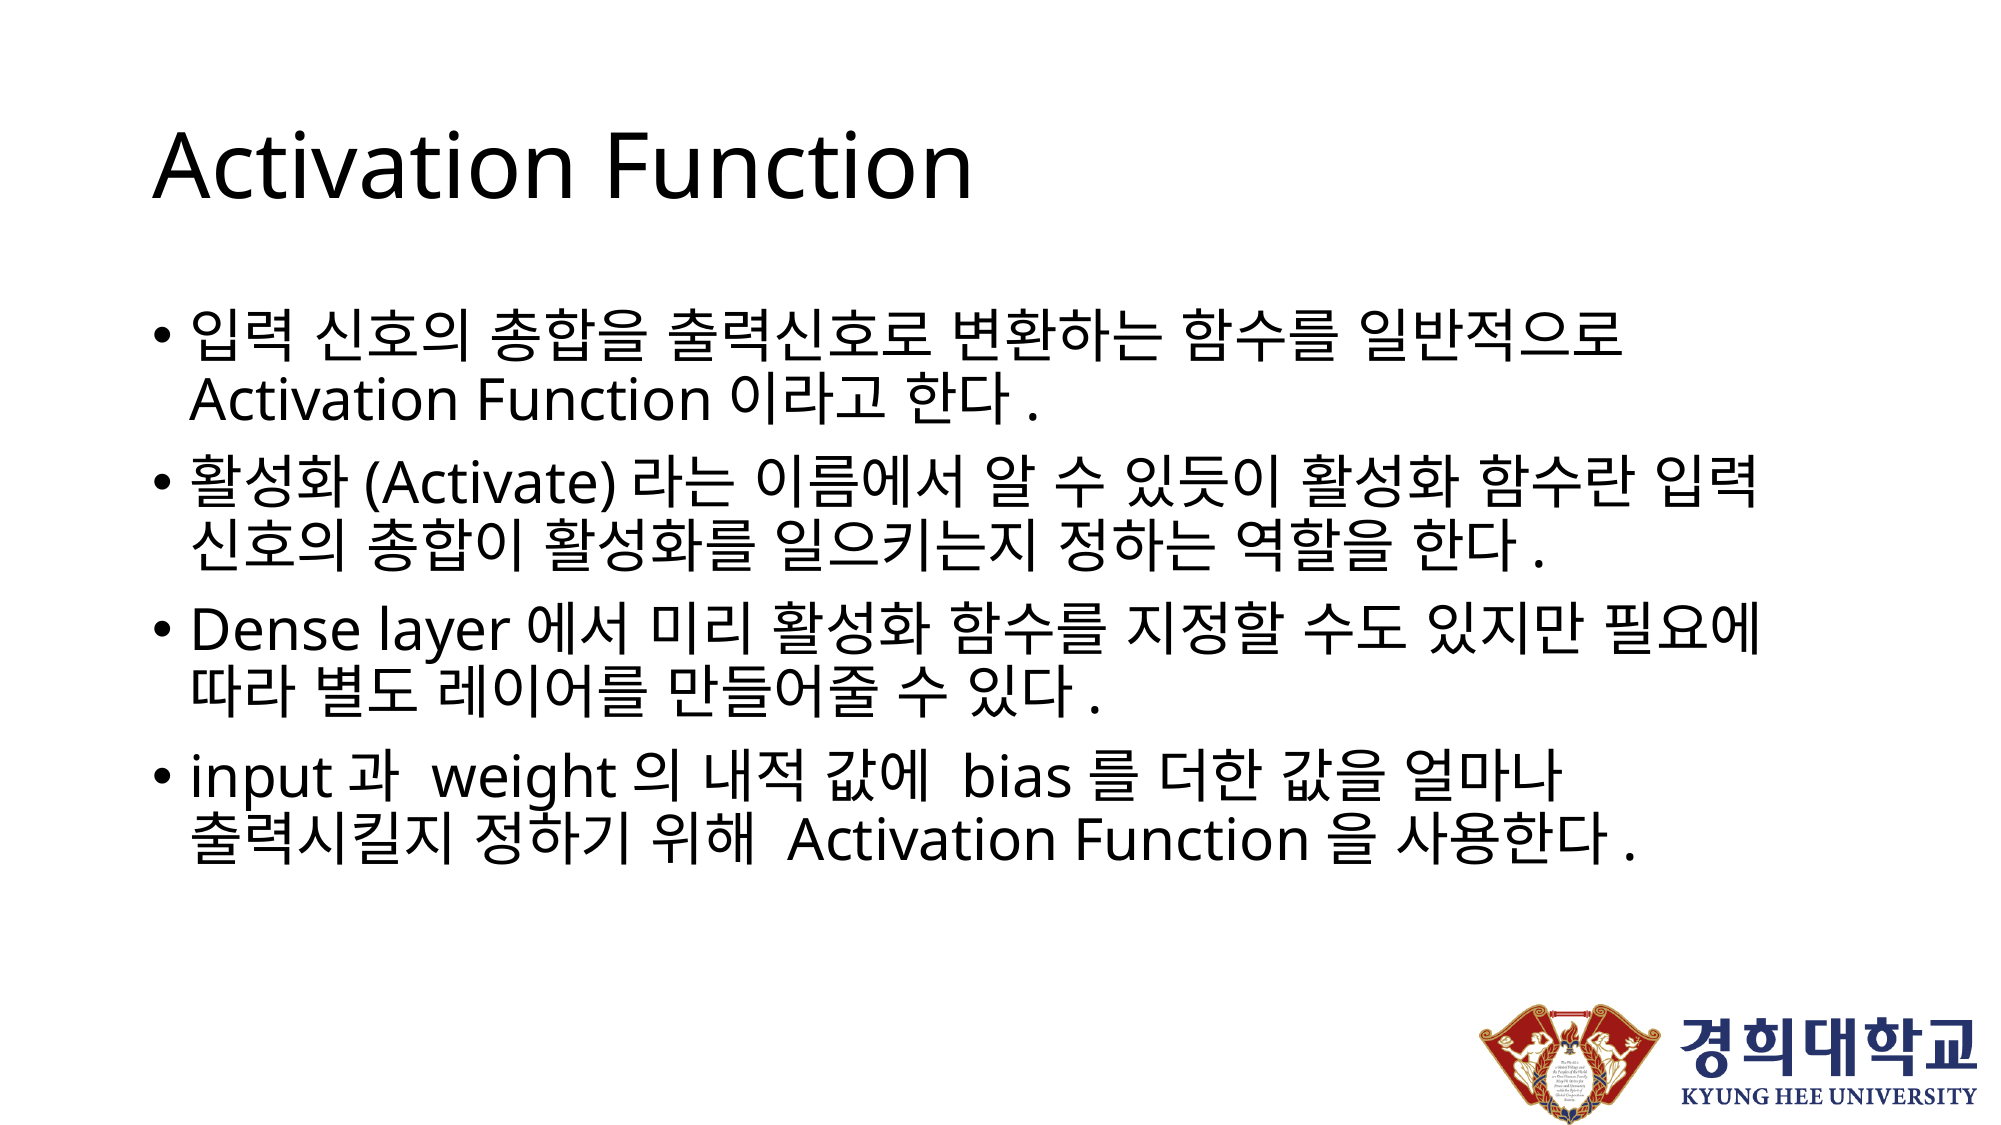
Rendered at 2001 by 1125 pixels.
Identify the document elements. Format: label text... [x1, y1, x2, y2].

list 입력 신호의 총합을 출력신호로 변환하는 함수를 일반적으로 Activation Function이라고 한다. 활성화(Activate)라는 이름에서 알 수 있듯이 활성화 함수란 입력 신호의 총합이 활성화를 일으키는지 정하는 역할을 한다. Dense layer에서 미리 활성화 함수를 지정할 수도 있지만 필요에 따라 별도 레이어를 만들어줄 수 있다. input과 weight의 내적 값에 bias를 더한 값을 얼마나 출력시킬지 정하기 위해 Activation Function을 사용한다. [137, 299, 1863, 1014]
picture [1479, 1004, 1977, 1125]
title Activation Function [137, 59, 1863, 278]
